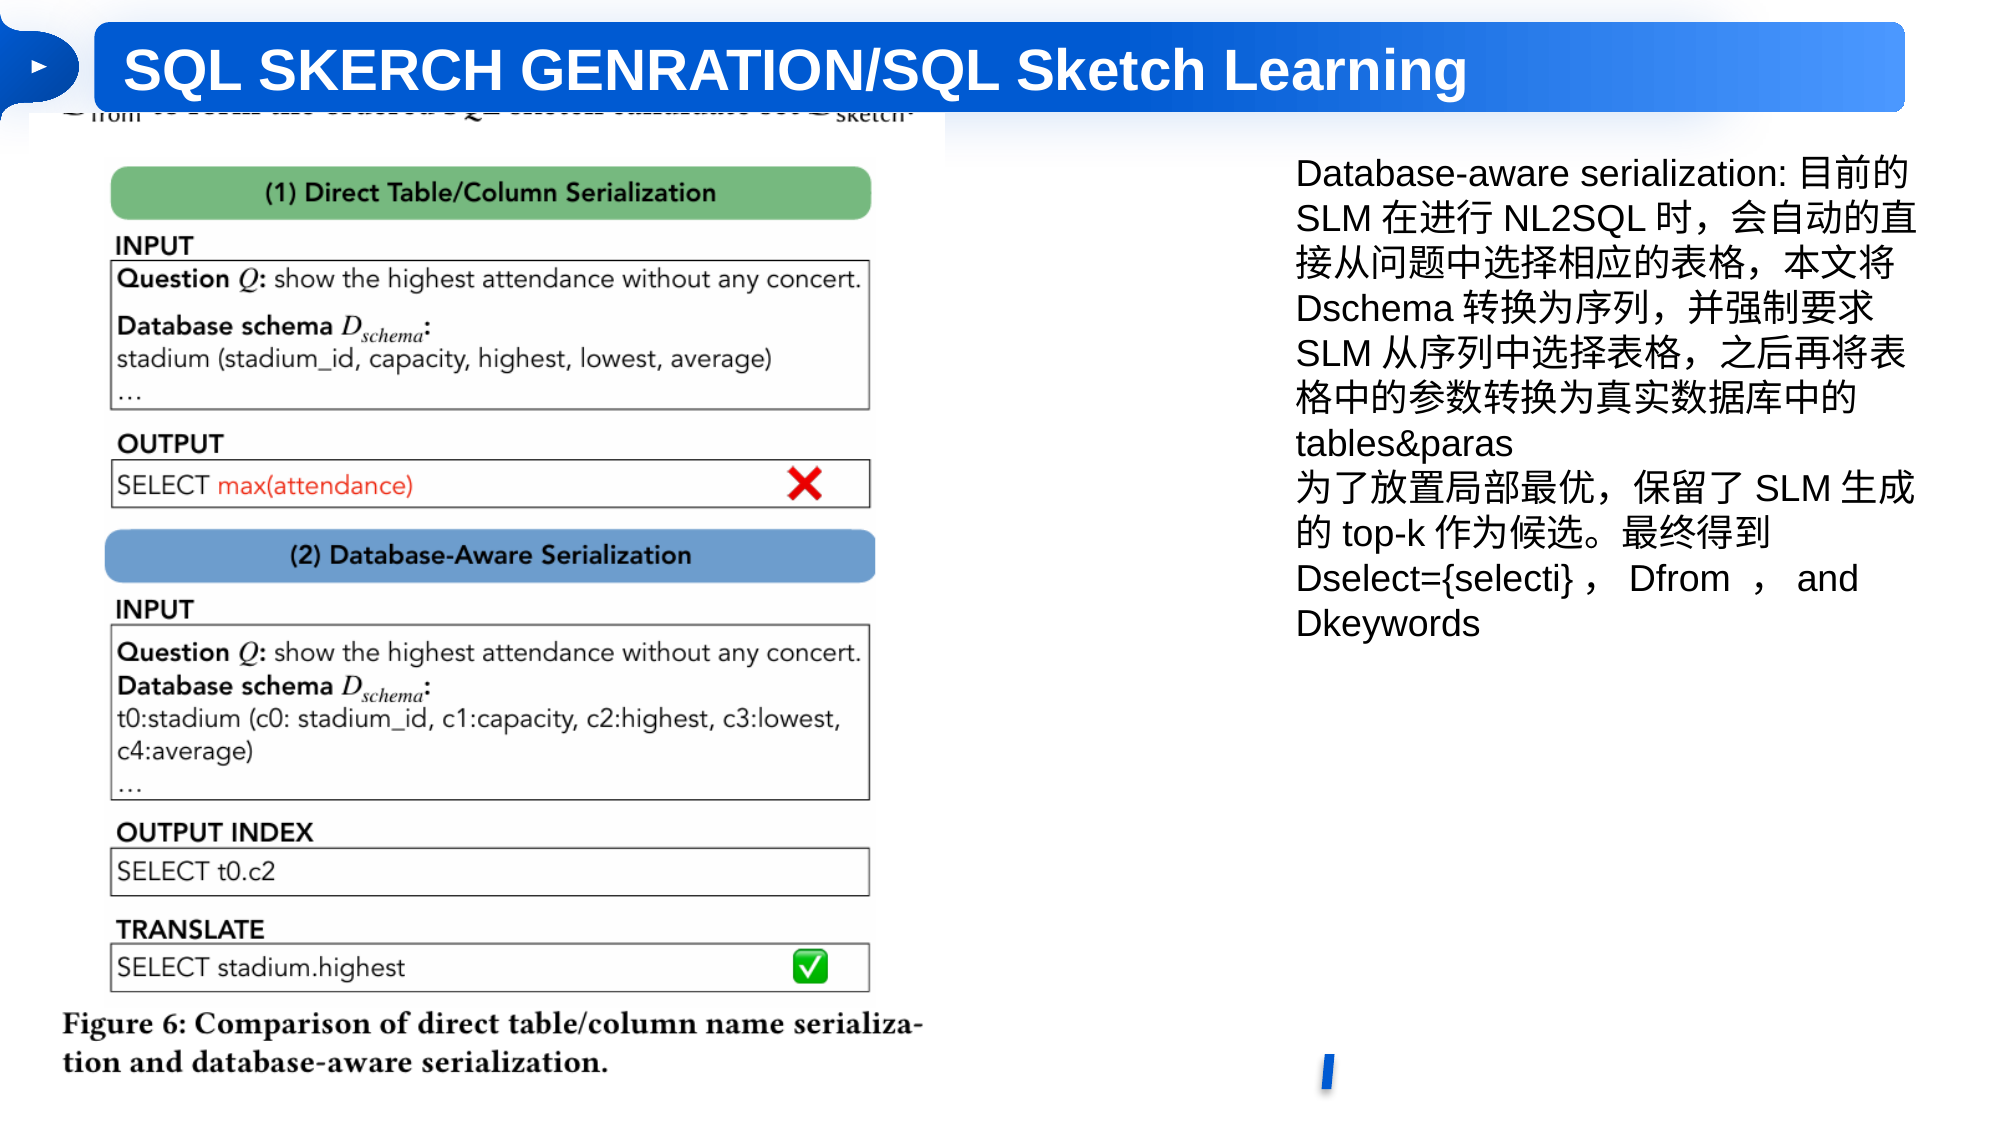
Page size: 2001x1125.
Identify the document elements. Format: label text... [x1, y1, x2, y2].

list SQL SKERCH GENRATION/SQL Sketch Learning [94, 31, 1906, 104]
text_box Database-aware serialization:目前的SLM在进行NL2SQL时，会自动的直接从问题中选择相应的表格，本文将Dschema转换为序列，并强制要求SLM从序列中选择表格，之后再将表格中的参数转换为真实数据库中的tables&paras 为了放置局部最优，保留了SLM生成的top-k作为候选。最终得到Dselect={selecti}，Dfrom ，and Dkeywords [1280, 141, 1948, 696]
picture [28, 113, 945, 1102]
